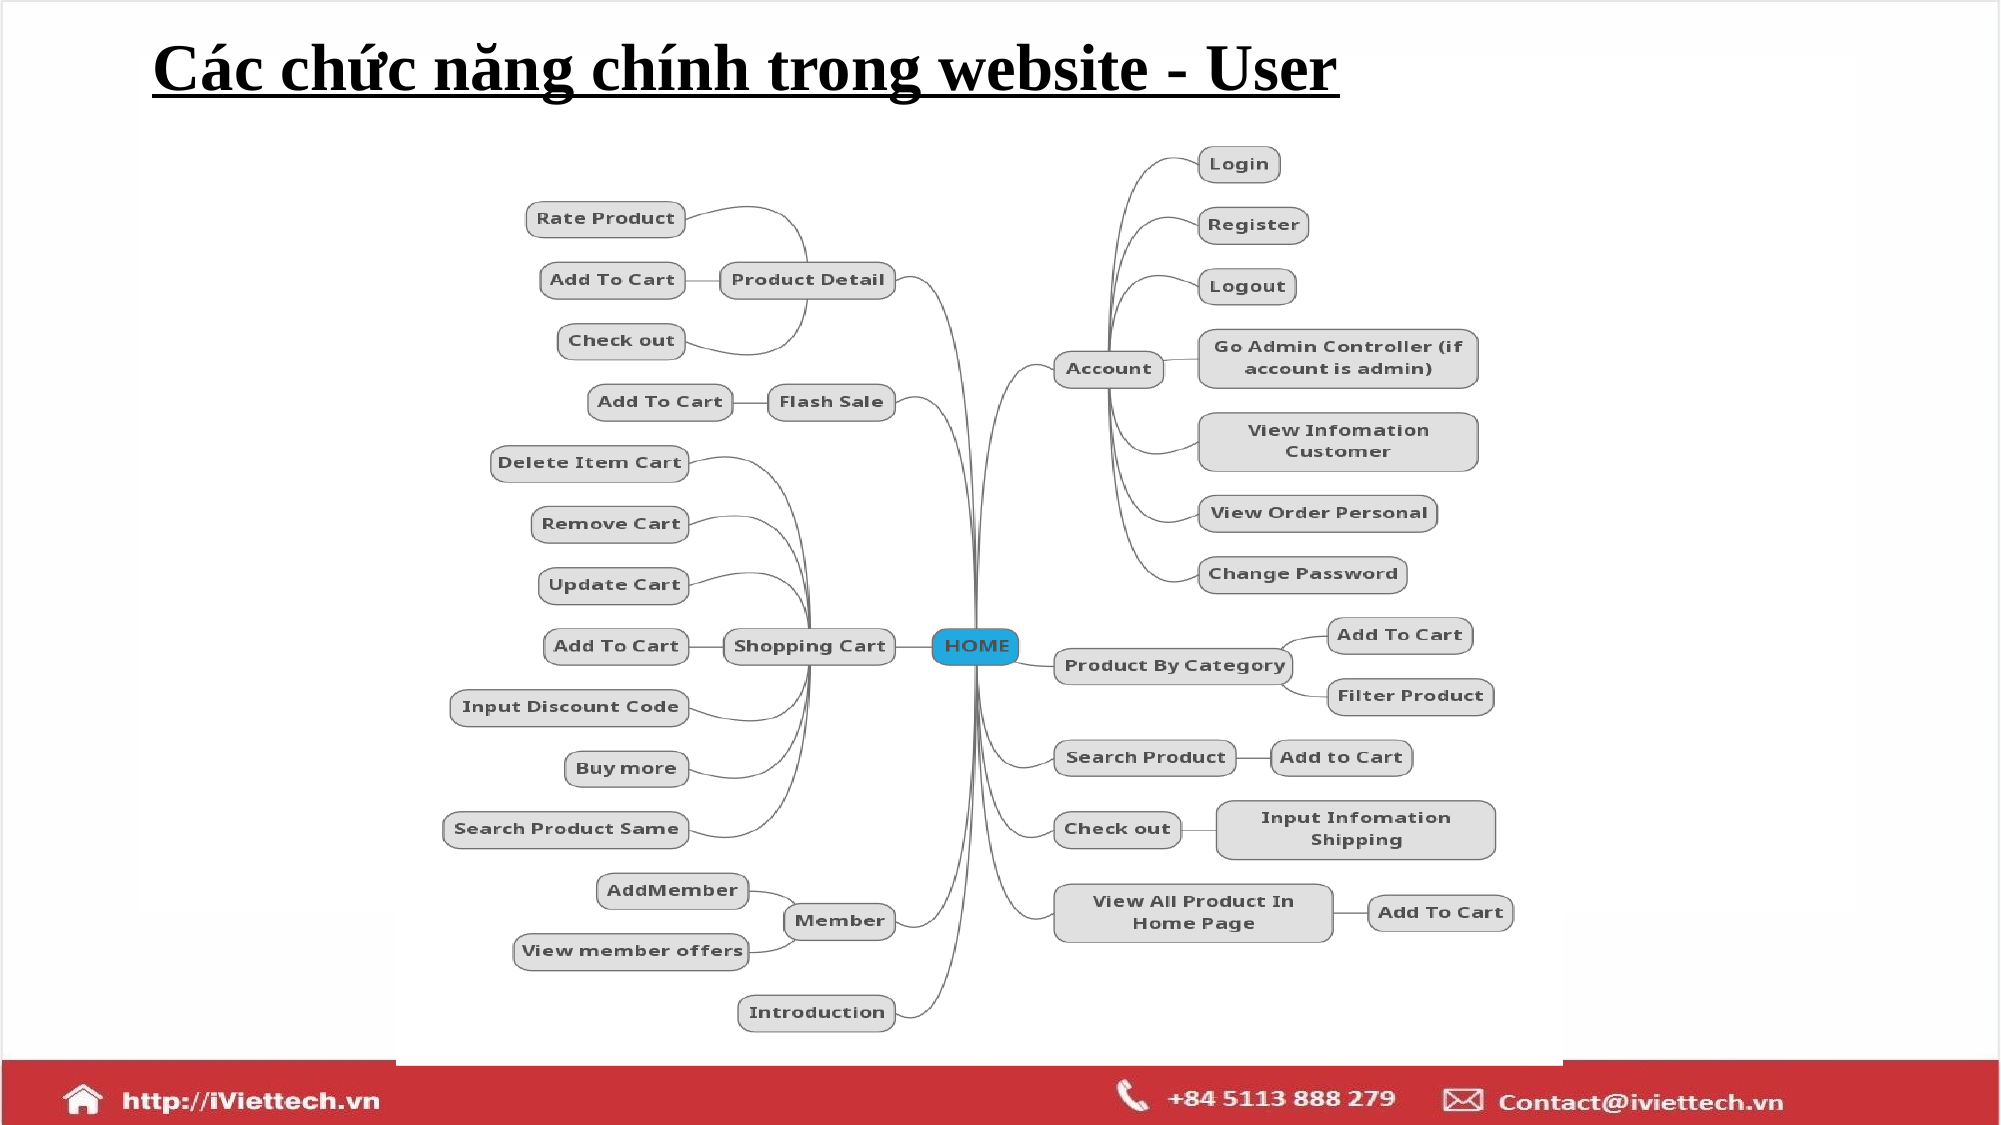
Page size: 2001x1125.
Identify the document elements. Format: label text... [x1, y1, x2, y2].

title Các chức năng chính trong website - User [137, 0, 1863, 138]
picture [0, 0, 2001, 1125]
